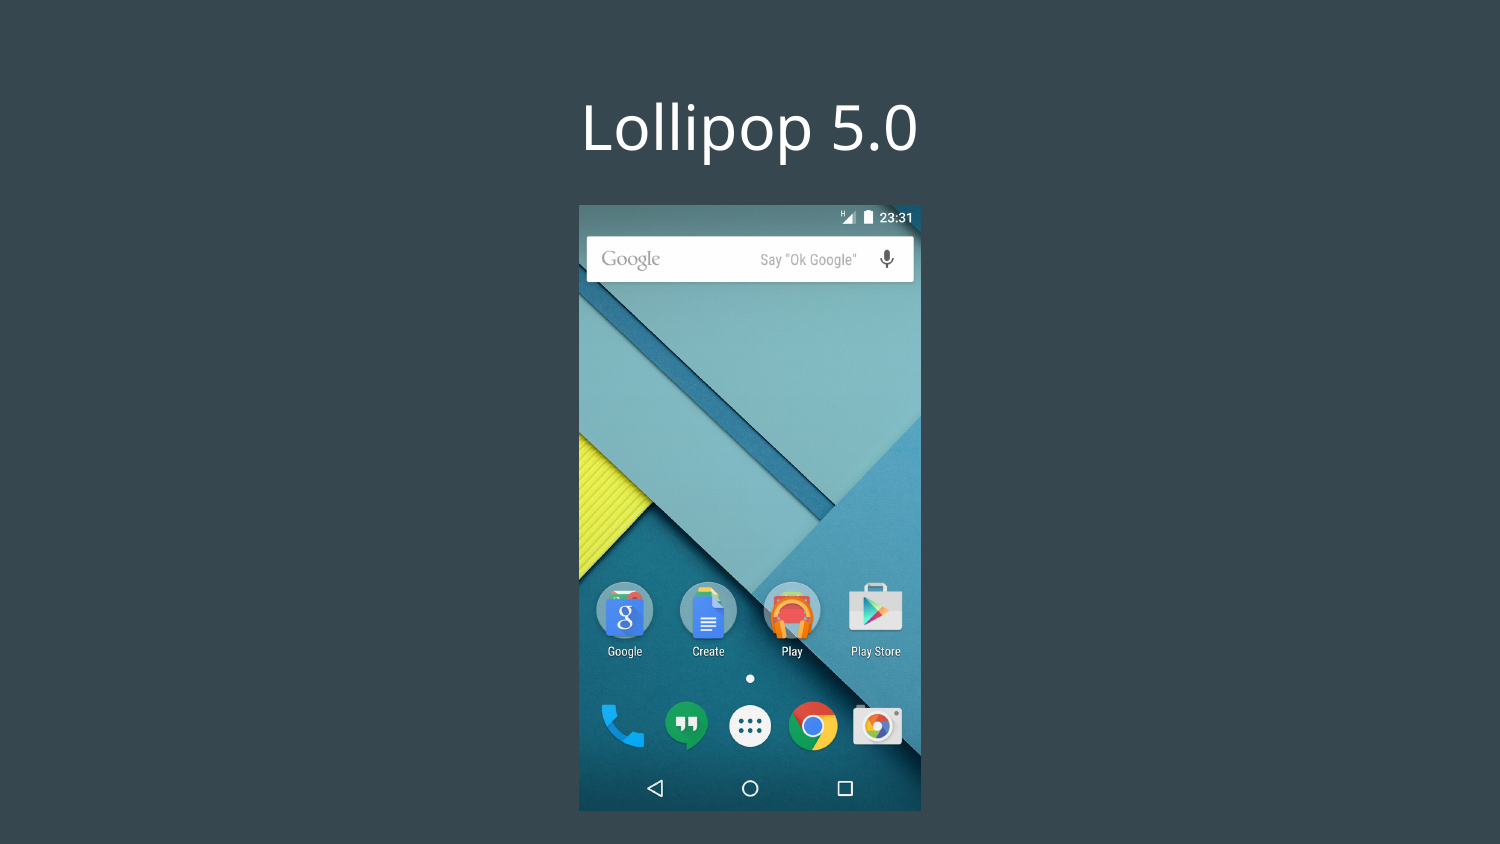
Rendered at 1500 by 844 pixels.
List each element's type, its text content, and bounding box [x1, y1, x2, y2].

picture [793, 650, 802, 655]
title Lollipop 5.0 [51, 72, 1449, 167]
picture [579, 205, 921, 812]
